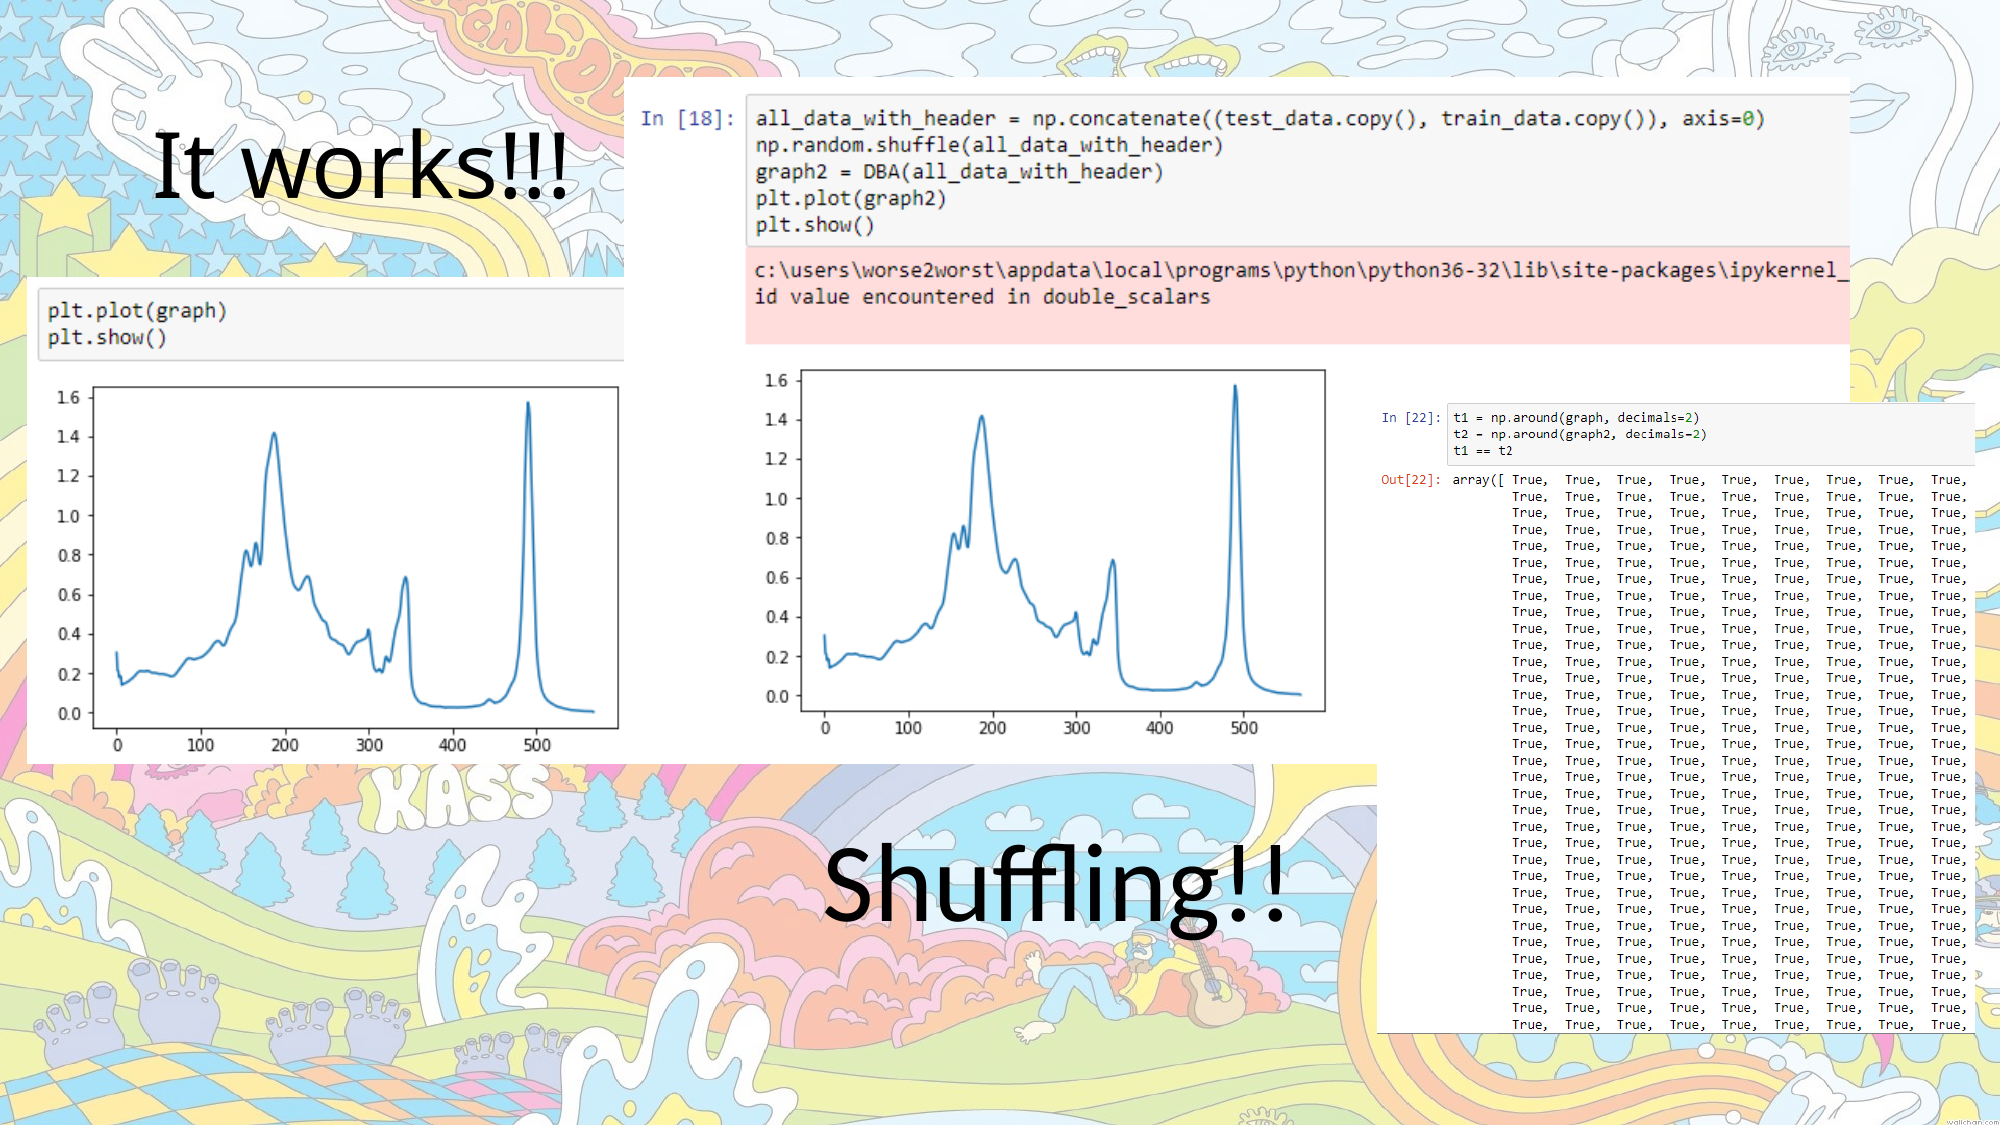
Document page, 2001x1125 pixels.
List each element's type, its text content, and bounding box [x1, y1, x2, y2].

text_box Shuffling!! [807, 801, 1310, 952]
title It works!!! [137, 59, 1863, 278]
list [1377, 402, 1975, 1034]
picture [27, 77, 1850, 764]
